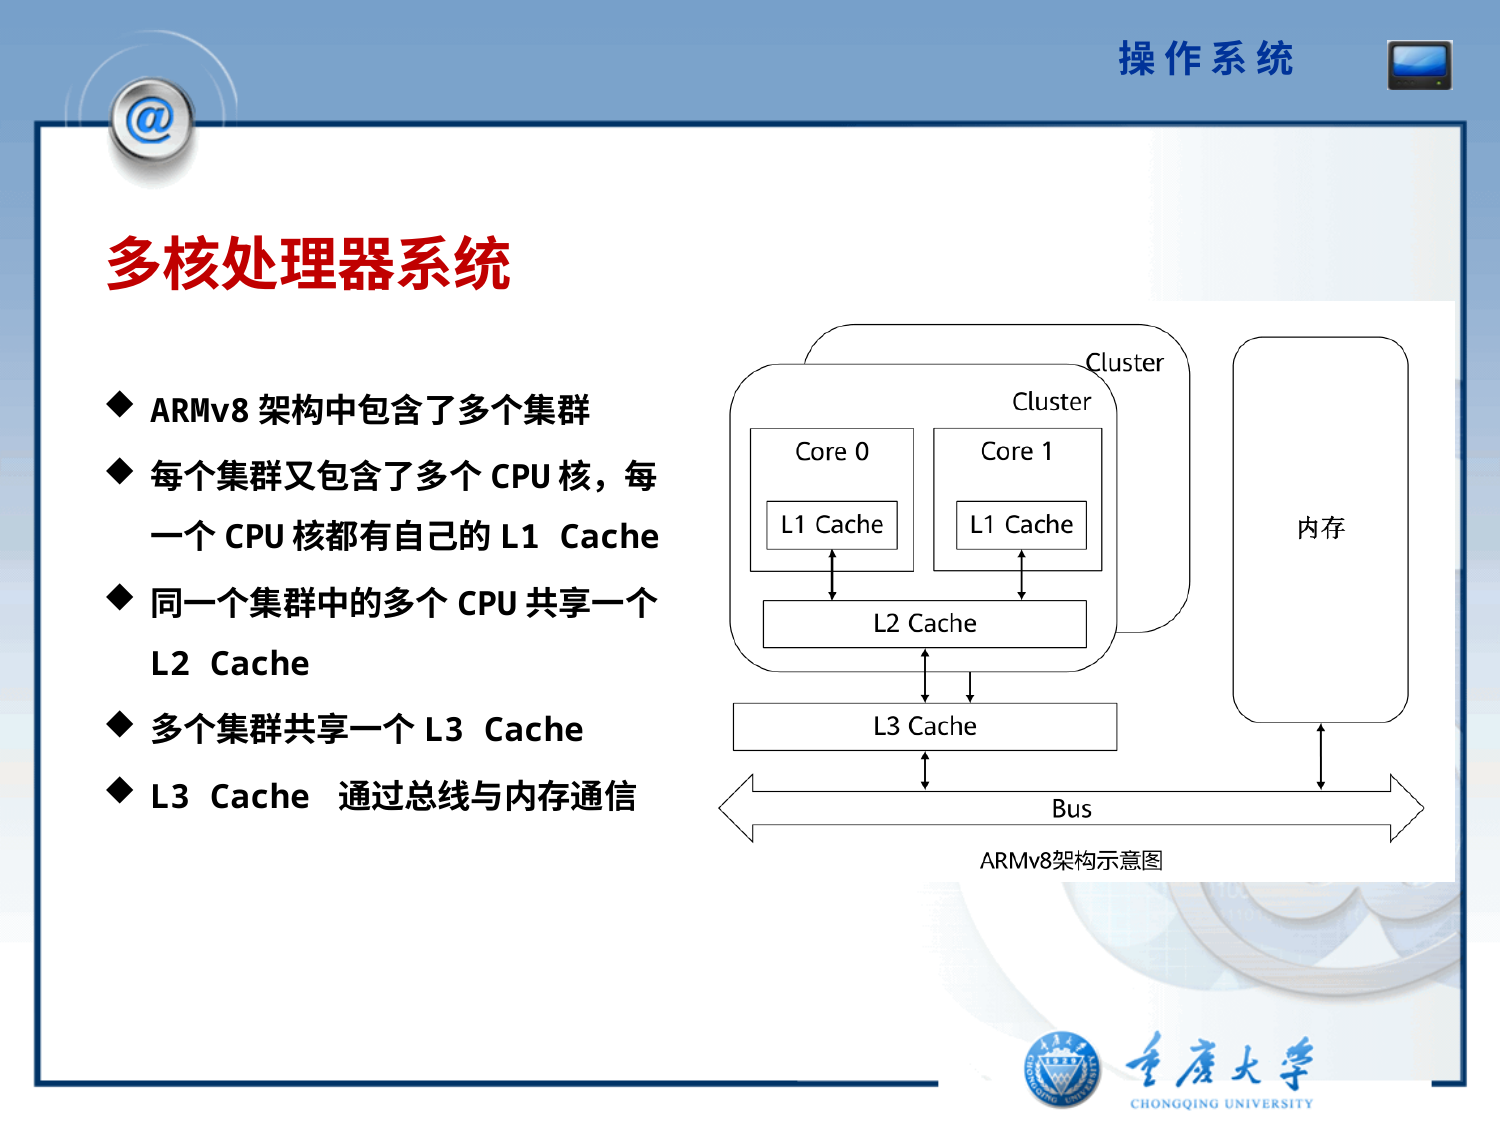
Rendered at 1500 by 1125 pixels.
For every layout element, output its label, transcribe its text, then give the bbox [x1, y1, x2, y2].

picture [0, 0, 1500, 1125]
text_box ARMv8架构中包含了多个集群 每个集群又包含了多个CPU核，每一个CPU核都有自己的L1 Cache 同一个集群中的多个CPU共享一个L2 Cache 多个集群共享一个L3 Cache L3 Cache 通过总线与内存通信 [88, 361, 688, 889]
text_box 多核处理器系统 [89, 219, 551, 305]
